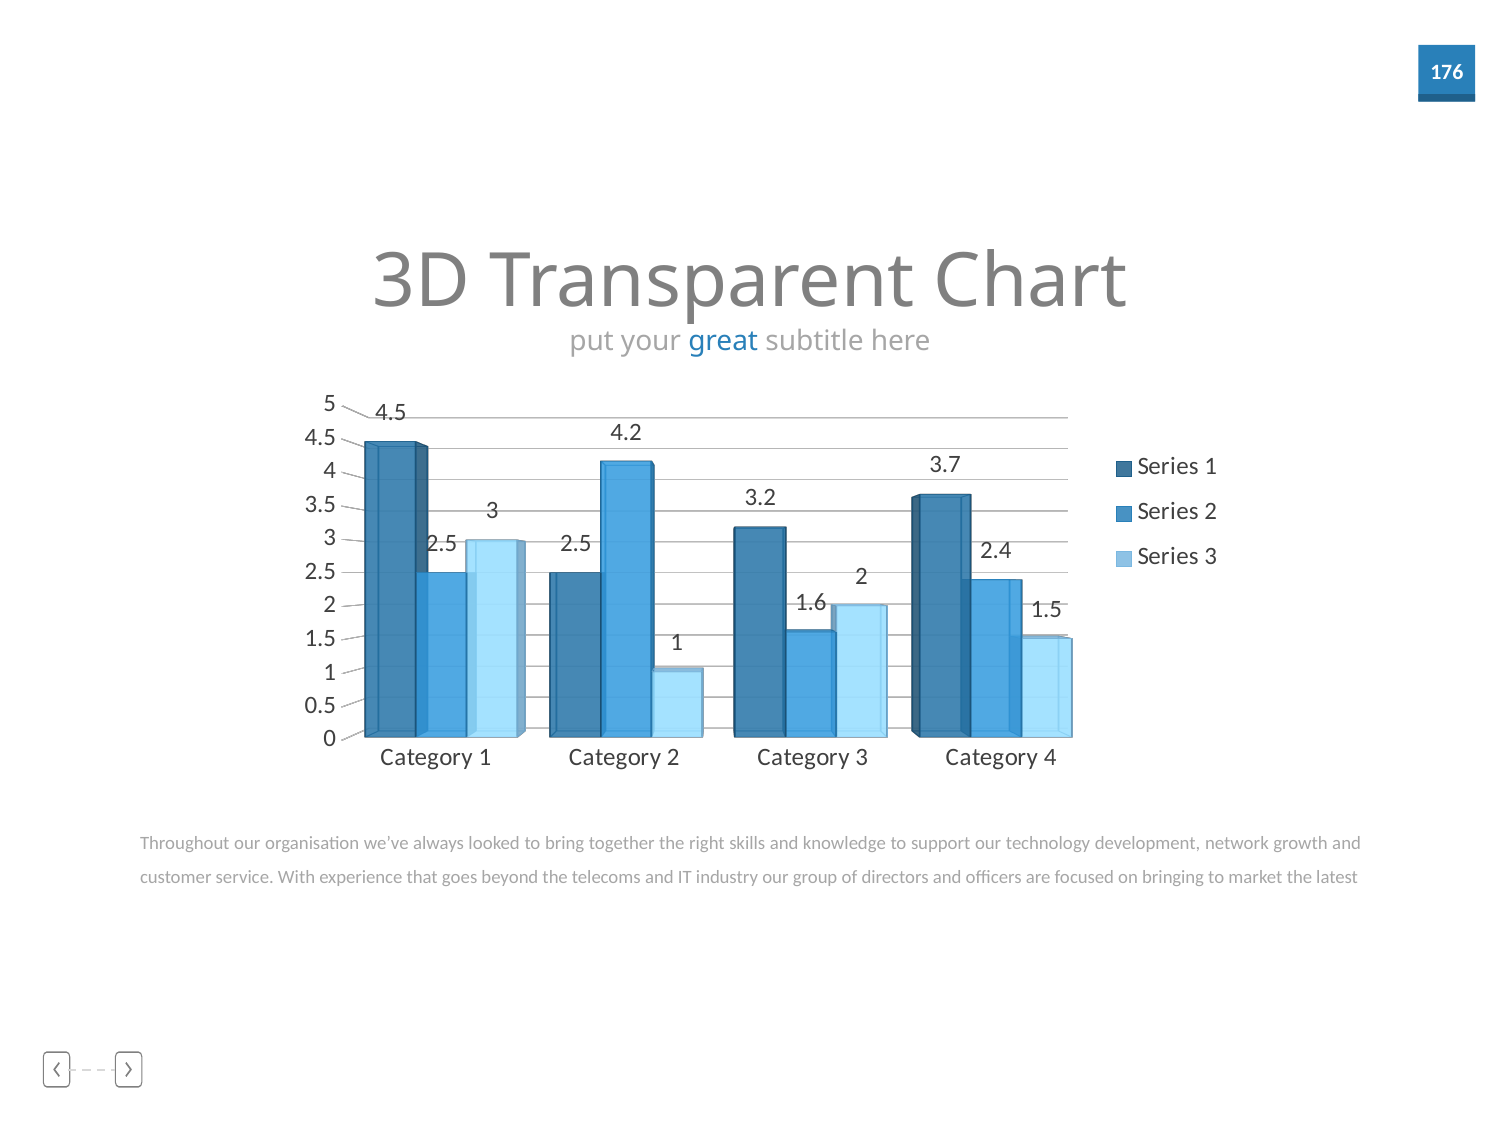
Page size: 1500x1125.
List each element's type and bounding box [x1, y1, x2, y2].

text_box [357, 224, 1143, 364]
text_box [125, 812, 1375, 895]
chart [287, 385, 1256, 788]
